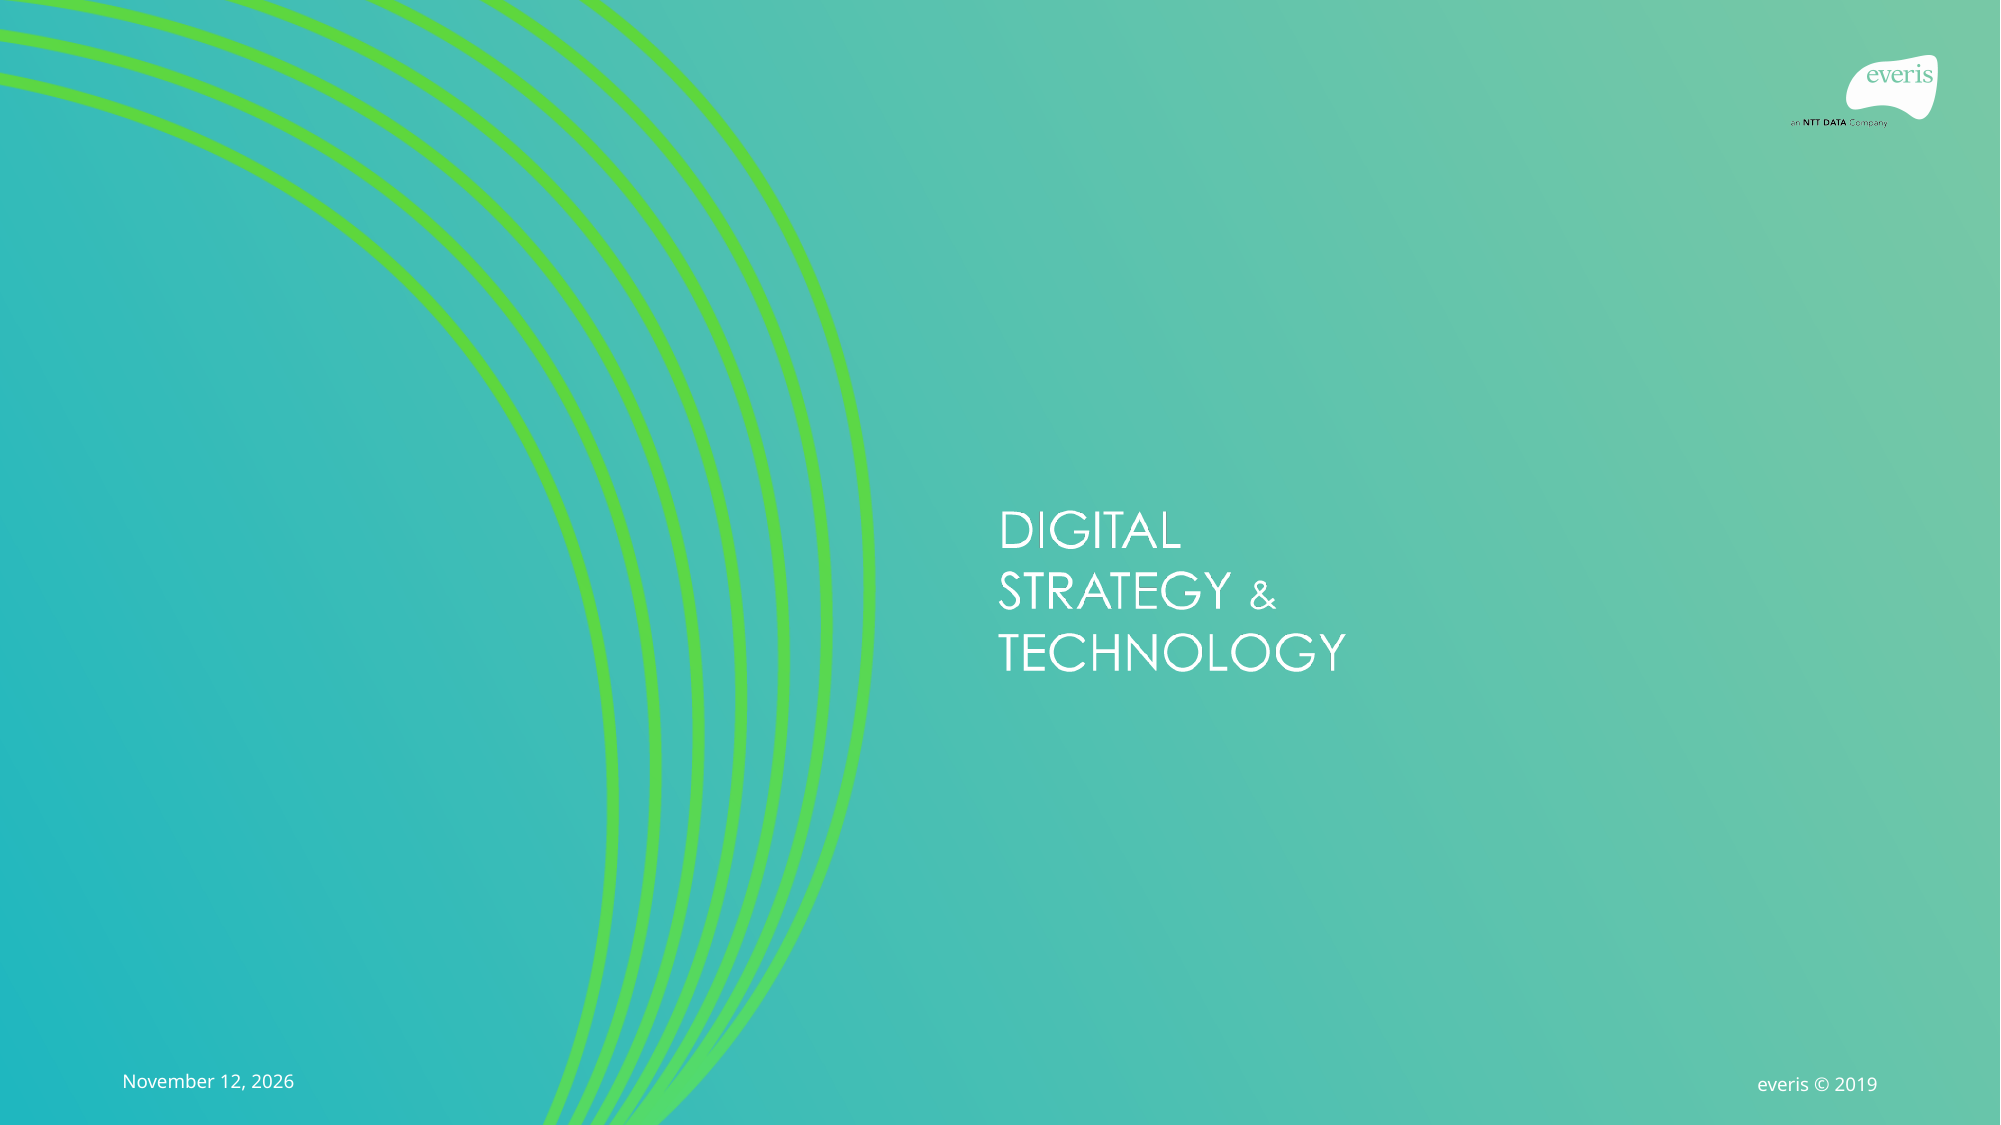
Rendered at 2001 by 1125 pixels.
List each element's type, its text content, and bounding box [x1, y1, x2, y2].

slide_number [107, 1042, 588, 1103]
picture [0, 0, 2000, 1125]
footer everis © 2019 [742, 1042, 1893, 1103]
